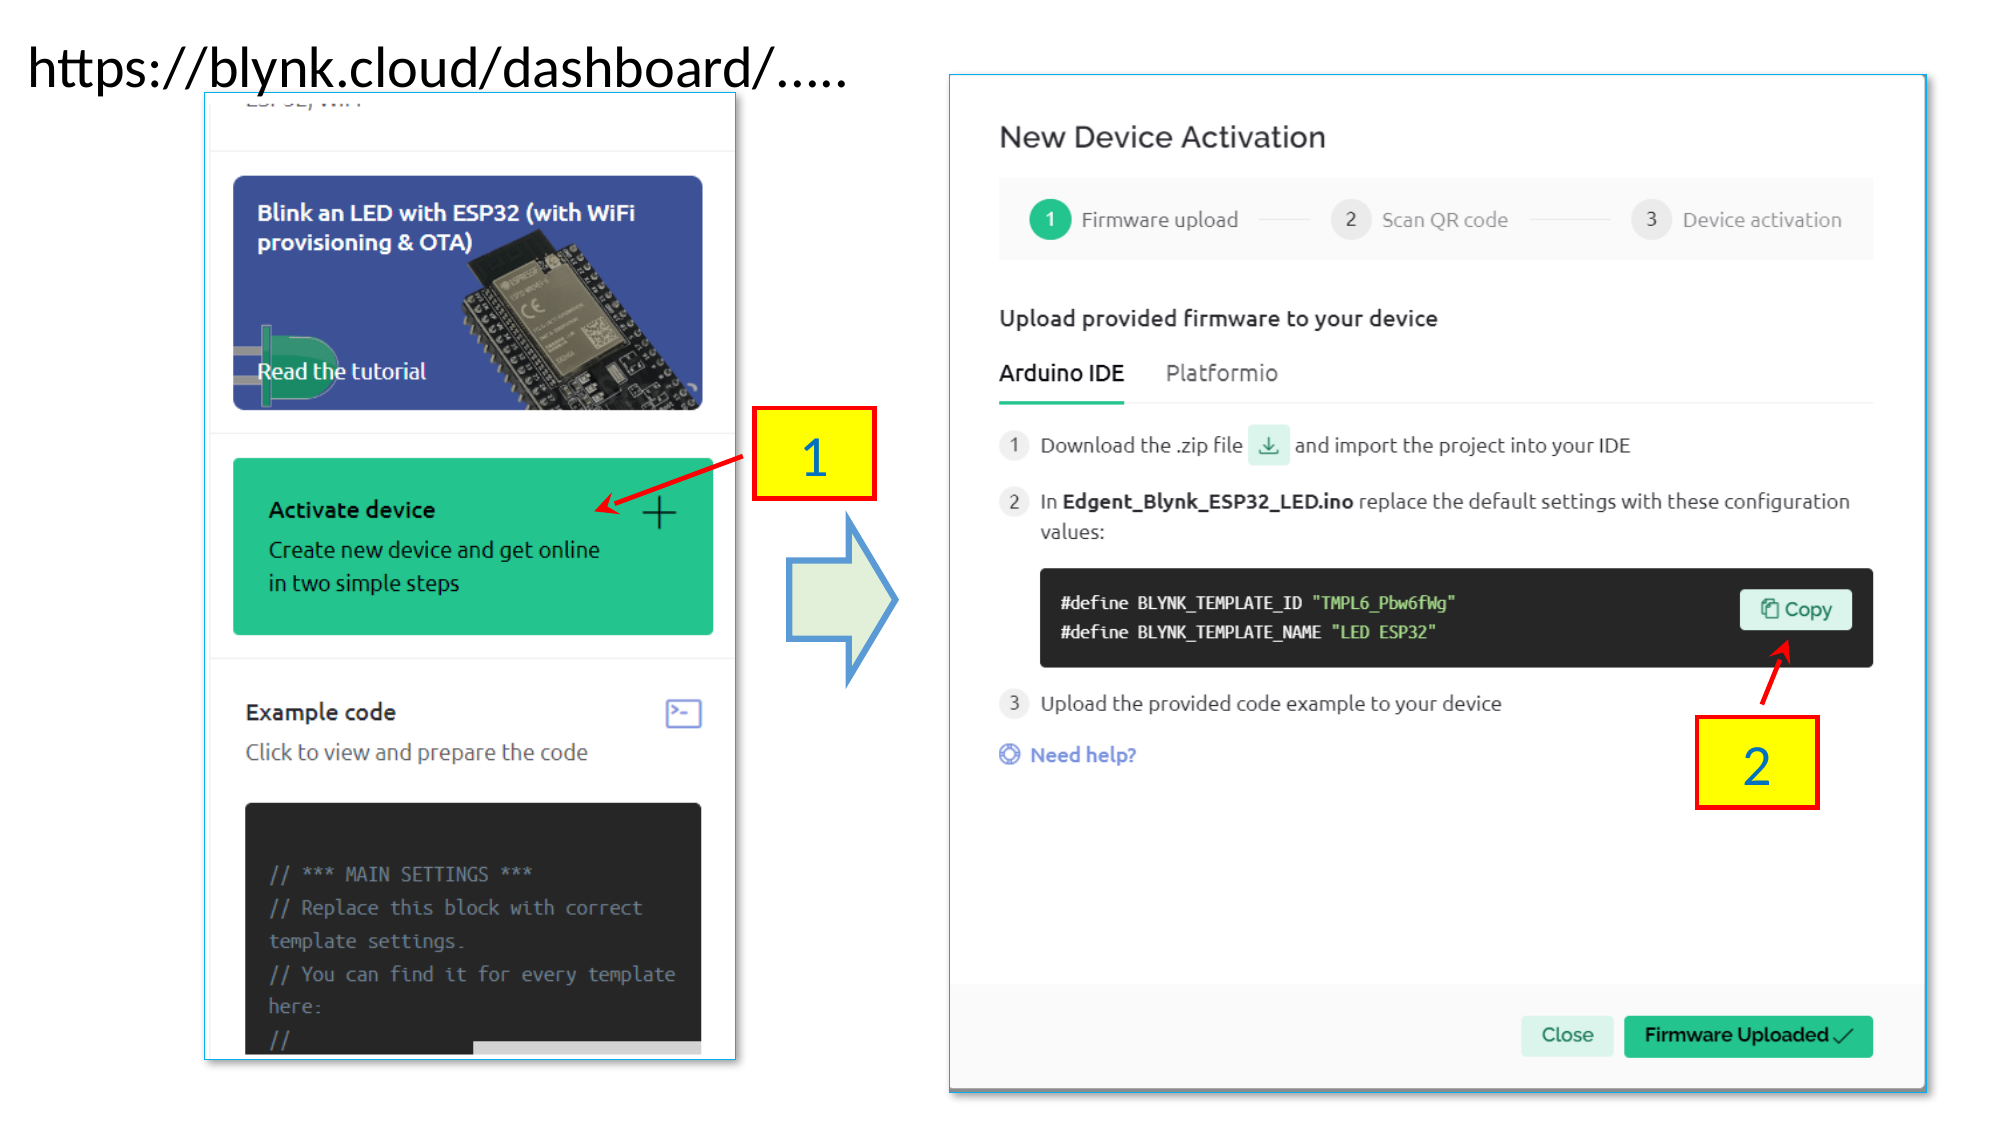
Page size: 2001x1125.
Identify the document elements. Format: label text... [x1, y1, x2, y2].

text_box [788, 517, 897, 682]
picture [951, 76, 1925, 1091]
text_box 1 [736, 455, 744, 460]
picture [206, 92, 736, 1058]
text_box 1 [753, 407, 876, 500]
text_box https://blynk.cloud/dashboard/..... [12, 21, 1016, 107]
